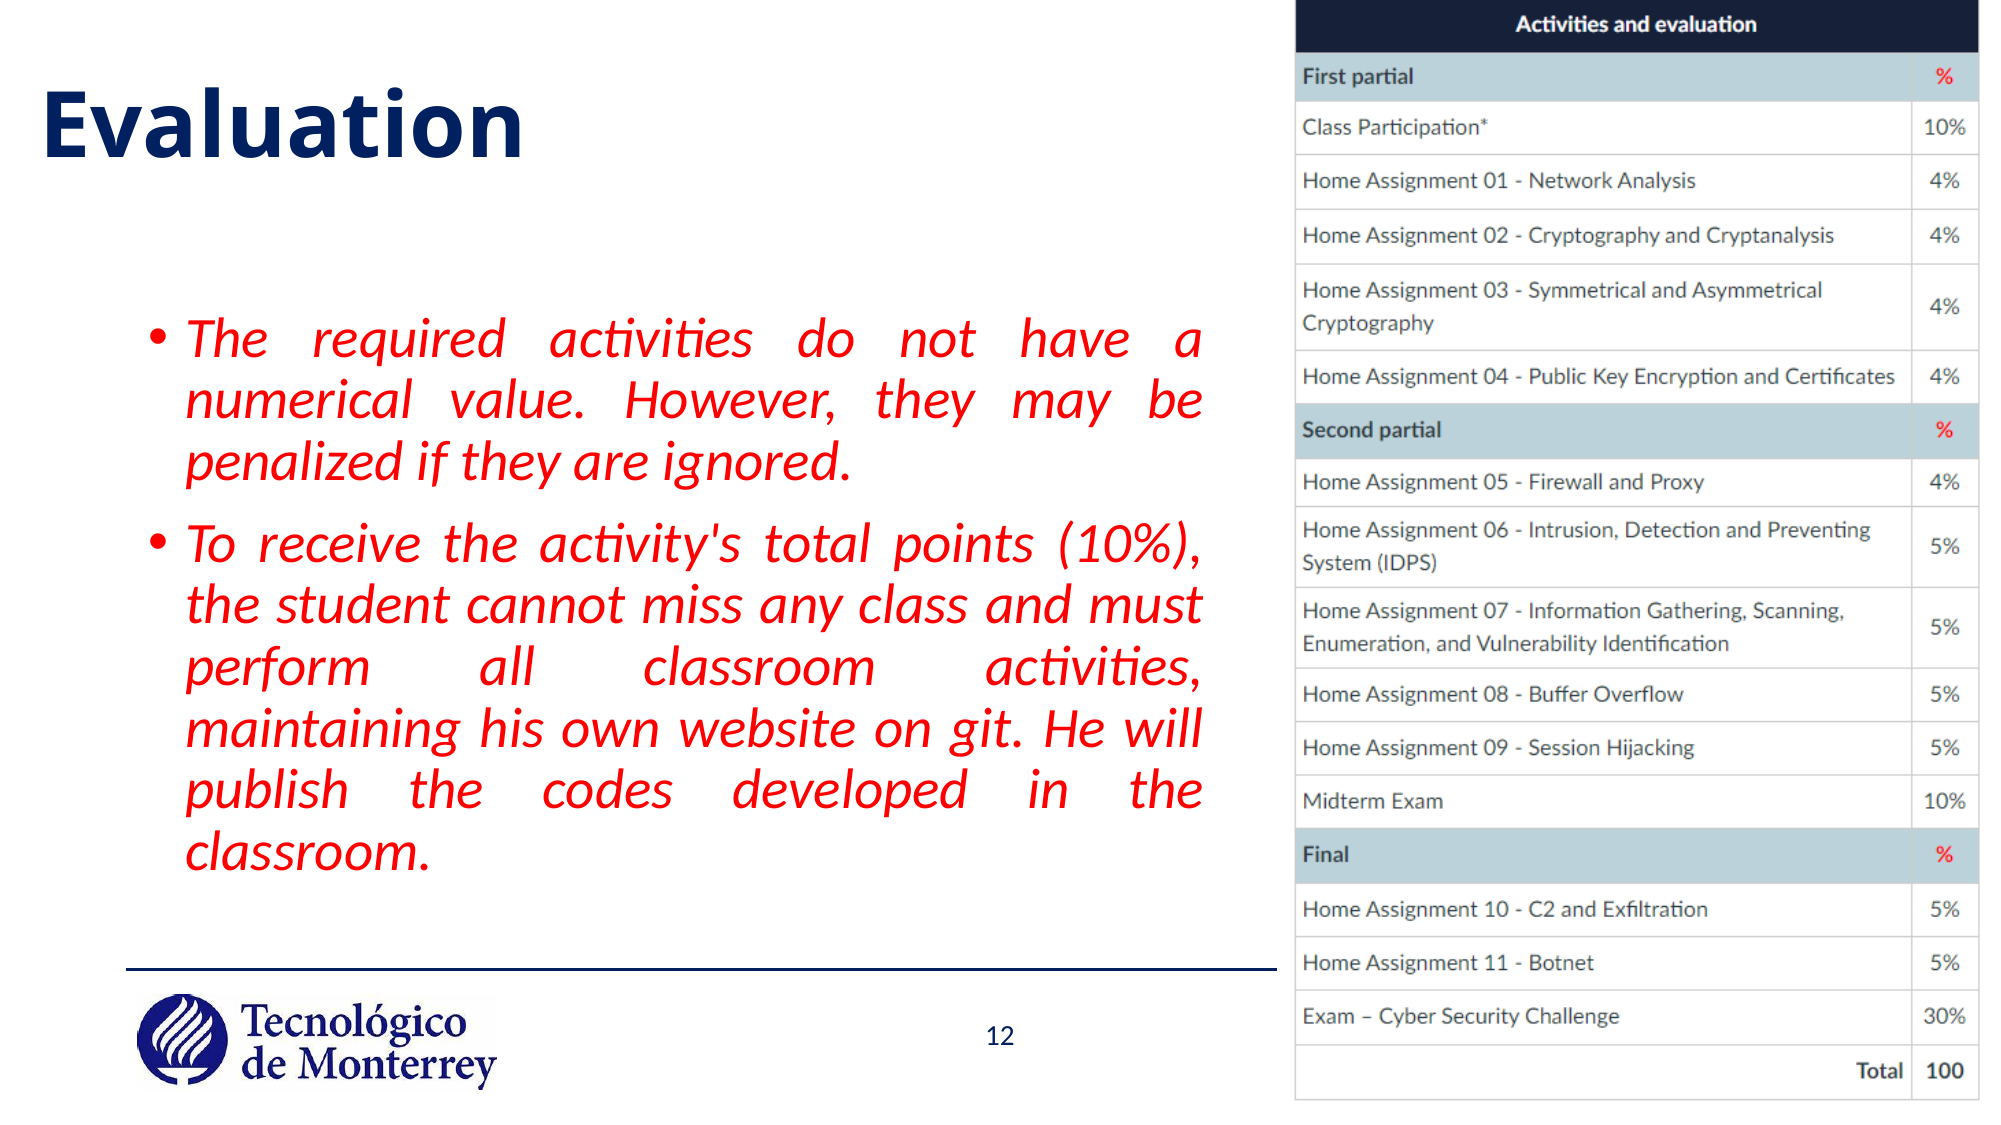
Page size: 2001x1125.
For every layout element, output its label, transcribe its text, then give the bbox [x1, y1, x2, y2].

picture [1277, 0, 1988, 1106]
list The required activities do not have a numerical value. However, they may be penalized if they are ignored. To receive the activity's total points (10%), the student cannot miss any class and must perform all classroom activities, maintaining his own website on git. He will publish the codes developed in the classroom. [133, 300, 1220, 896]
picture [137, 994, 497, 1090]
title Evaluation [24, 19, 1277, 237]
